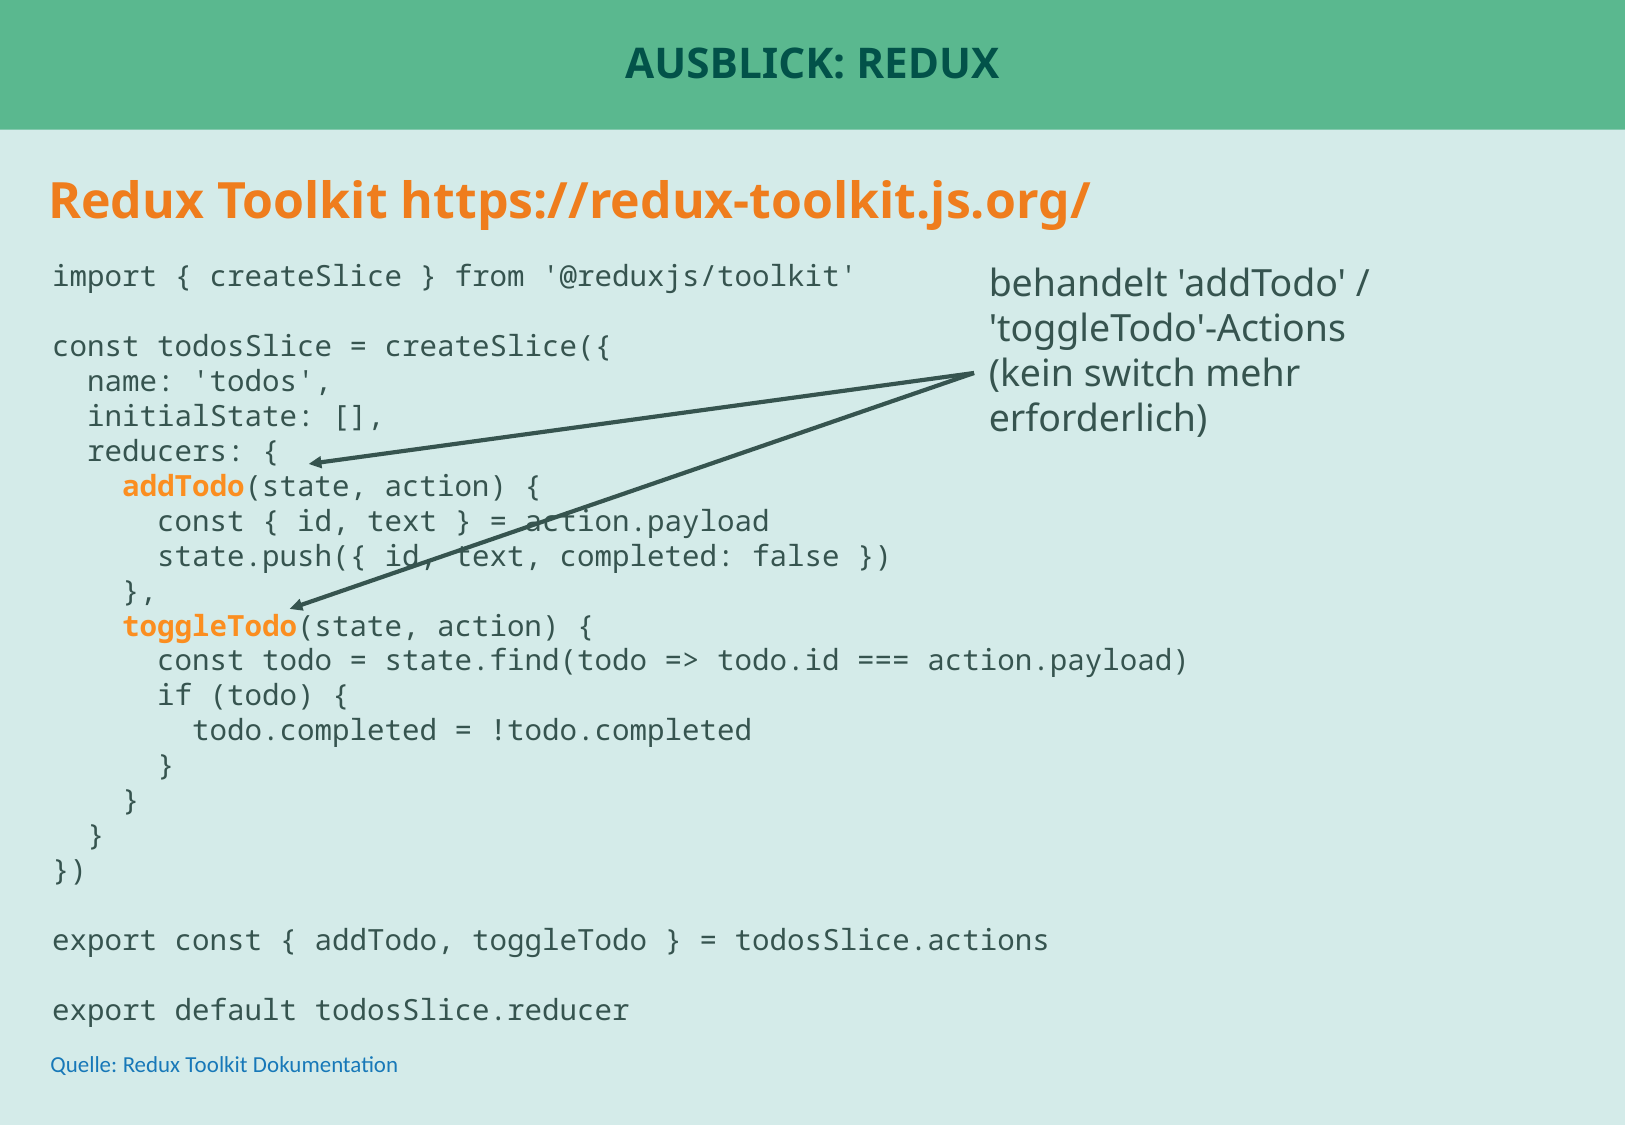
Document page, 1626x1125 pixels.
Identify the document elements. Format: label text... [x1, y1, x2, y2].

title Ausblick: Redux [0, 0, 1625, 130]
text_box behandelt 'addTodo' / 'toggleTodo'-Actions (kein switch mehr erforderlich) [974, 251, 1518, 447]
list Redux Toolkit https://redux-toolkit.js.org/ [33, 168, 1592, 1043]
text_box Quelle: Redux Toolkit Dokumentation [35, 1042, 414, 1085]
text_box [289, 372, 975, 609]
text_box import { createSlice } from '@reduxjs/toolkit' const todosSlice = createSlice({ name: 'todos', initialState: [], reducers: { addTodo(state, action) { const { id, text } = action.payload state.push({ id, text, completed: false }) }, toggleTodo(state, action) { const todo = state.find(todo => todo.id === action.payload) if (todo) { todo.completed = !todo.completed } } } }) export const { addTodo, toggleTodo } = todosSlice.actions export default todosSlice.reducer [37, 249, 1205, 1034]
